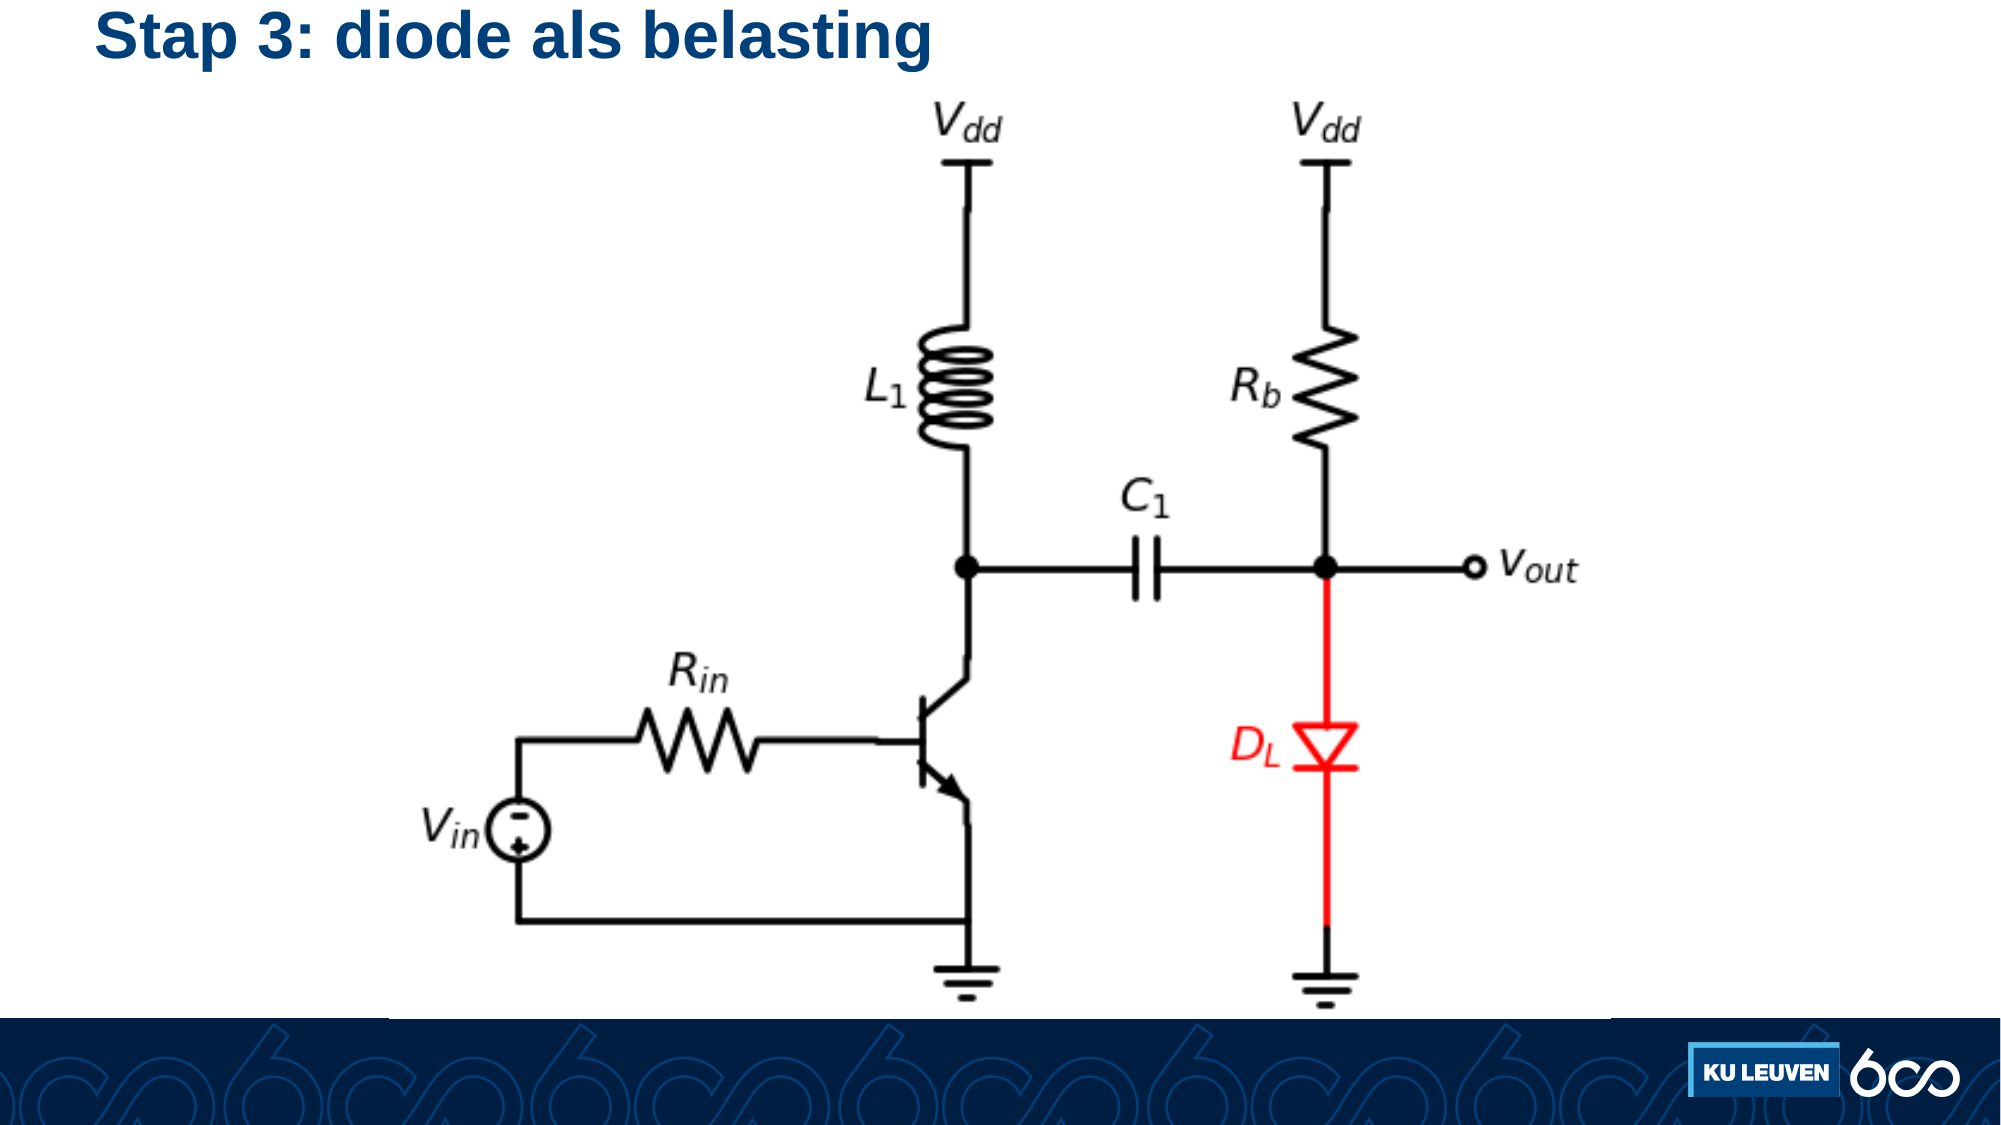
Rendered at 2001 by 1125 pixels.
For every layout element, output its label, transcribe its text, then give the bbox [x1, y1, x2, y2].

picture [0, 88, 2001, 1125]
title Stap 3: diode als belasting [94, 0, 1906, 108]
